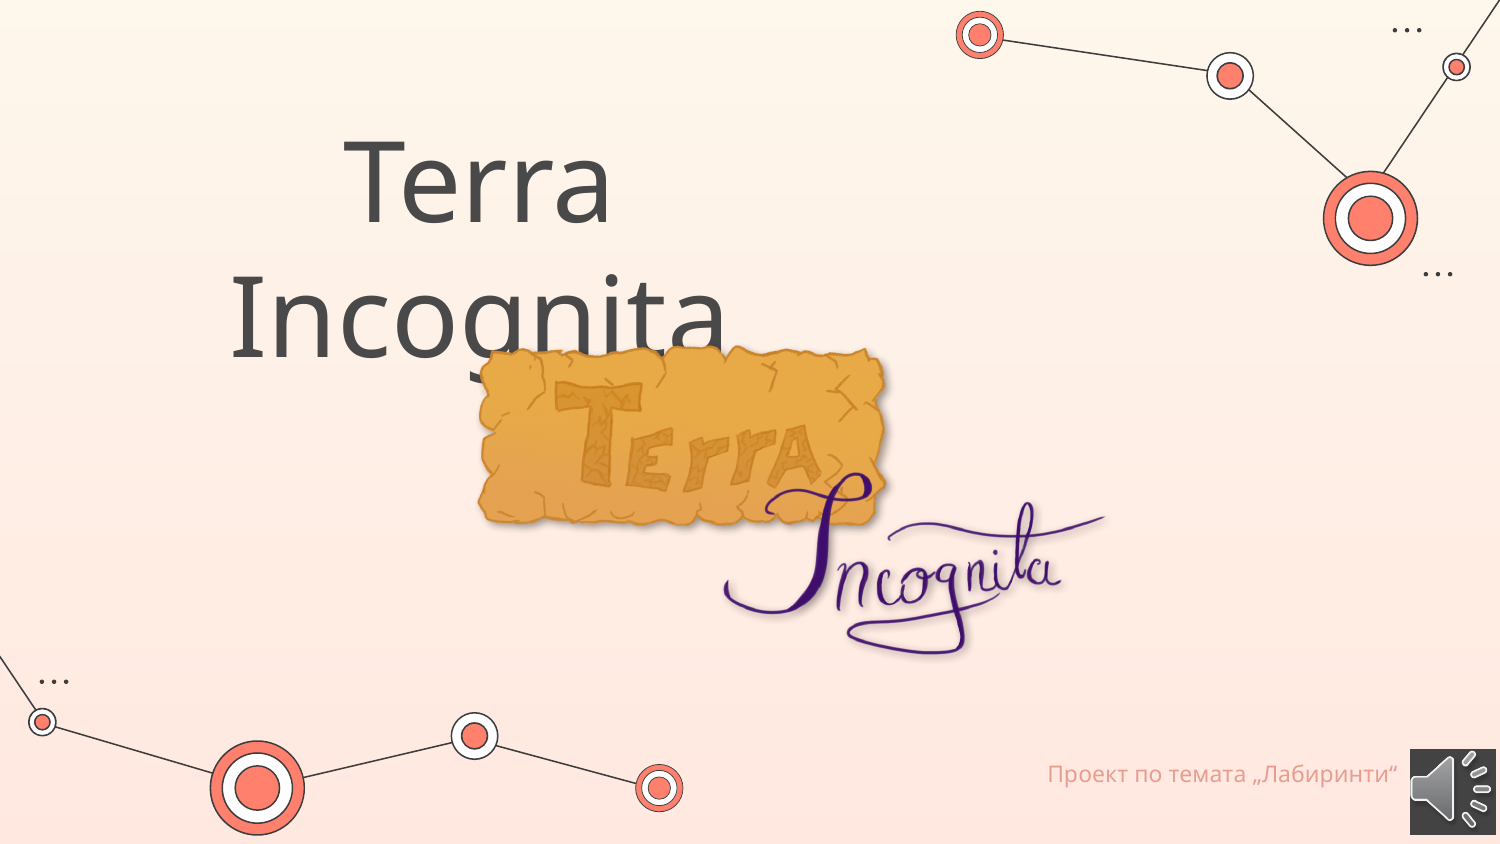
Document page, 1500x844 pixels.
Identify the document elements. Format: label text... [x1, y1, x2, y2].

title Terra Incognita [88, 94, 872, 221]
picture [460, 319, 1132, 674]
picture [1408, 747, 1497, 836]
subtitle Проект по темата „Лабиринти“ [986, 744, 1459, 802]
